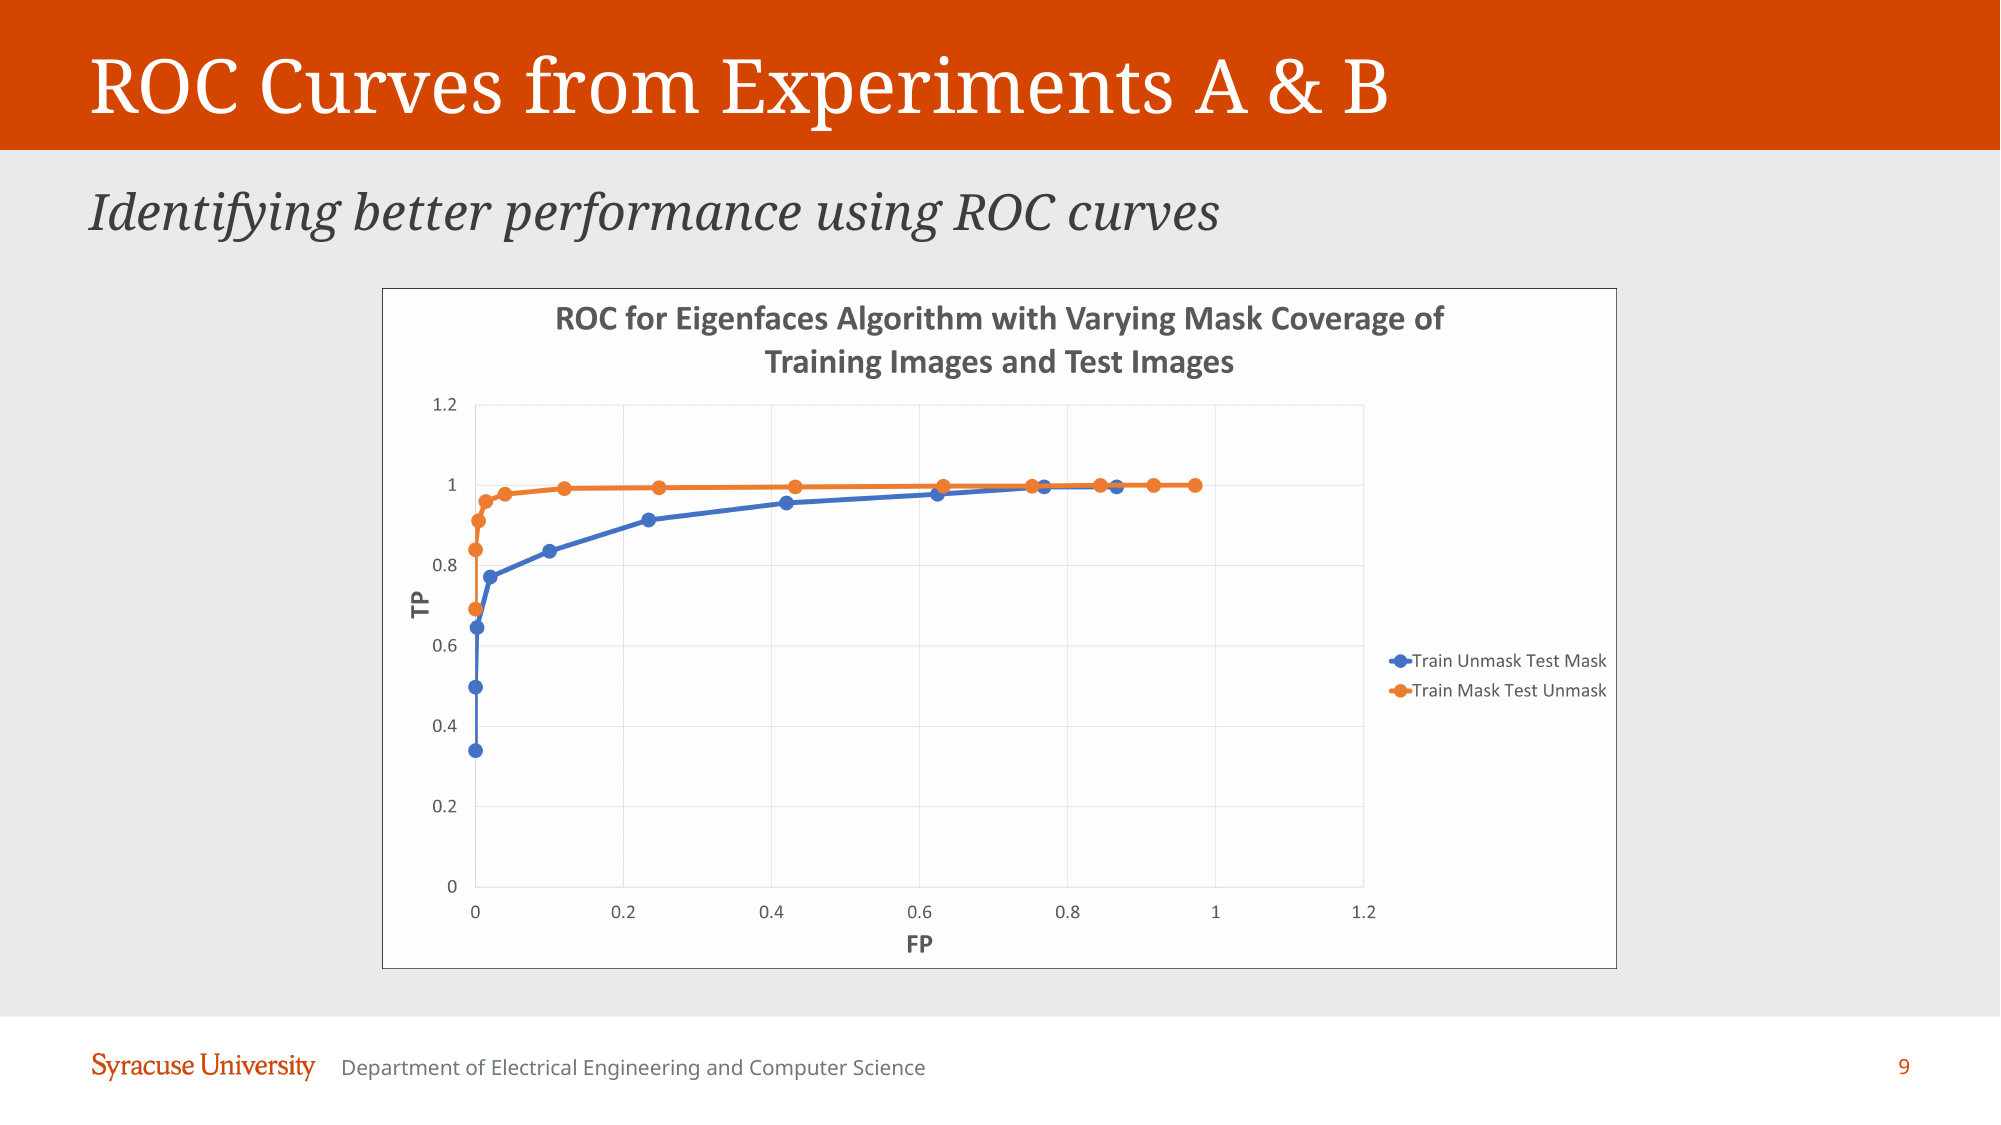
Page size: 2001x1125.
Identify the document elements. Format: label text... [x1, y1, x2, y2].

list Identifying better performance using ROC curves [75, 179, 1788, 255]
picture [91, 1052, 316, 1082]
slide_number 9 [1788, 1039, 1925, 1098]
list Department of Electrical Engineering and Computer Science [326, 1039, 1788, 1098]
picture [382, 288, 1617, 969]
title ROC Curves from Experiments A & B [75, 41, 1925, 146]
